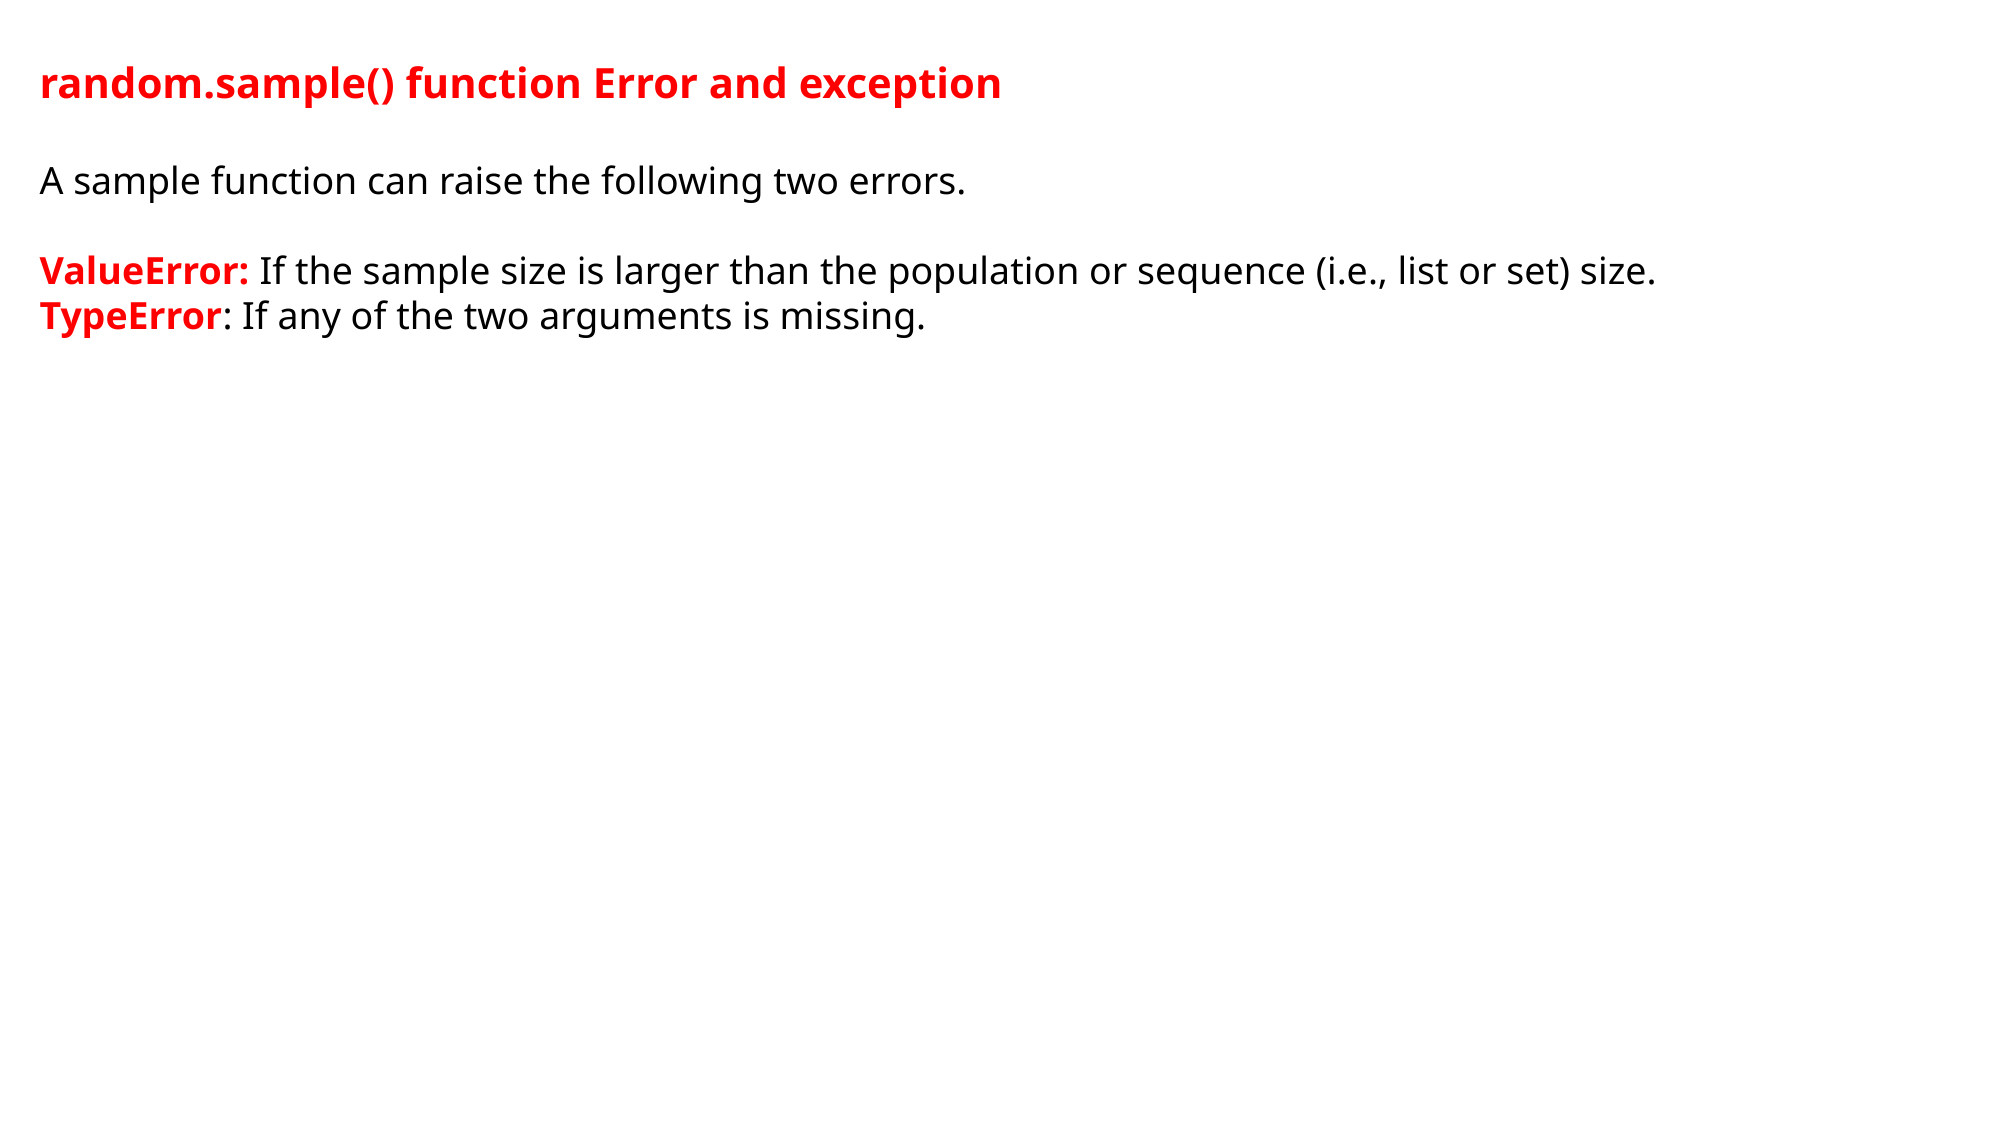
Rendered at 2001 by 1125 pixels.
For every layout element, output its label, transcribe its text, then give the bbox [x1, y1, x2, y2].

text_box random.sample() function Error and exception A sample function can raise the following two errors. ValueError: If the sample size is larger than the population or sequence (i.e., list or set) size. TypeError: If any of the two arguments is missing. [24, 49, 1979, 345]
